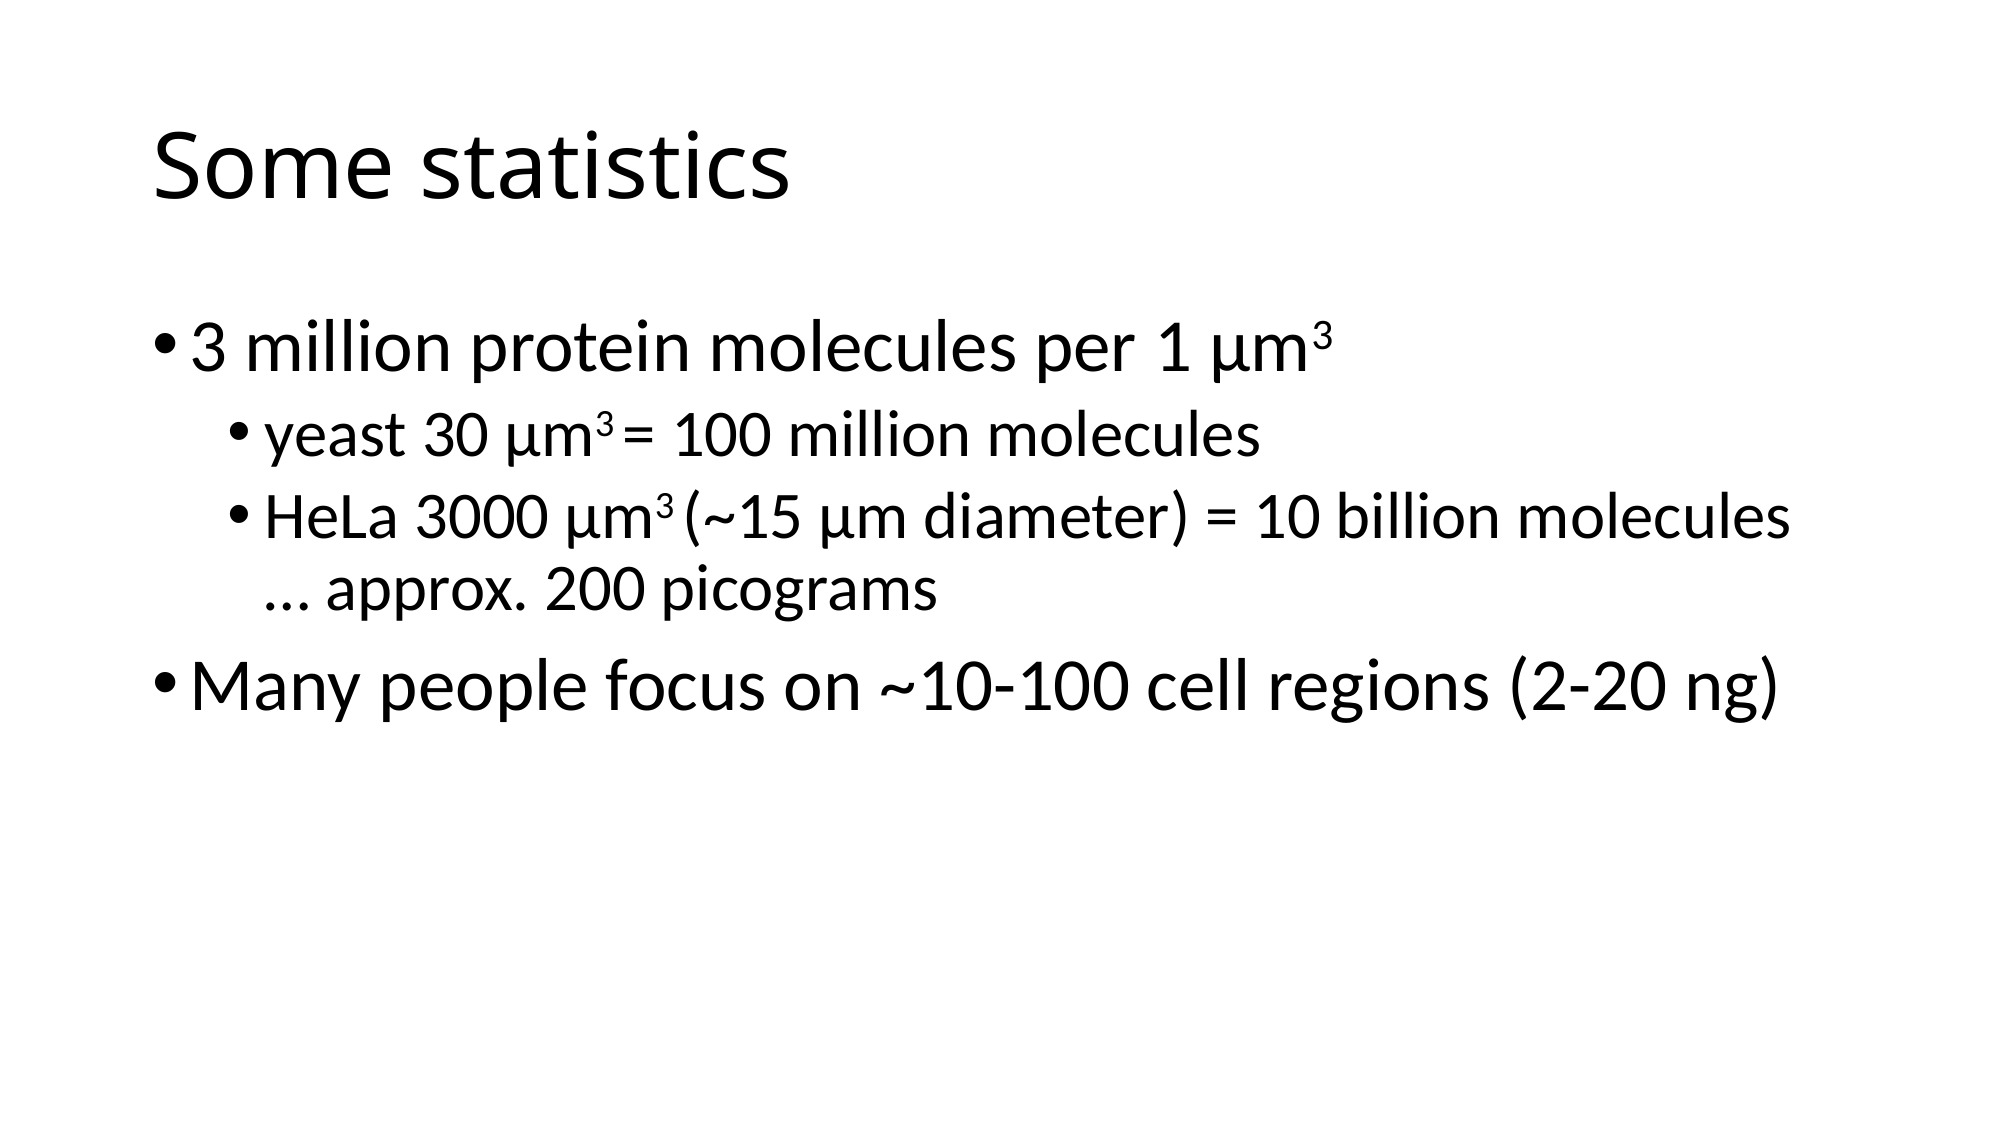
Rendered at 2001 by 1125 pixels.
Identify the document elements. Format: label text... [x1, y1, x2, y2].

list 3 million protein molecules per 1 µm3 yeast 30 µm3 = 100 million molecules HeLa 3000 µm3 (~15 µm diameter) = 10 billion molecules … approx. 200 picograms Many people focus on ~10-100 cell regions (2-20 ng) [137, 299, 1863, 1014]
title Some statistics [137, 59, 1863, 278]
